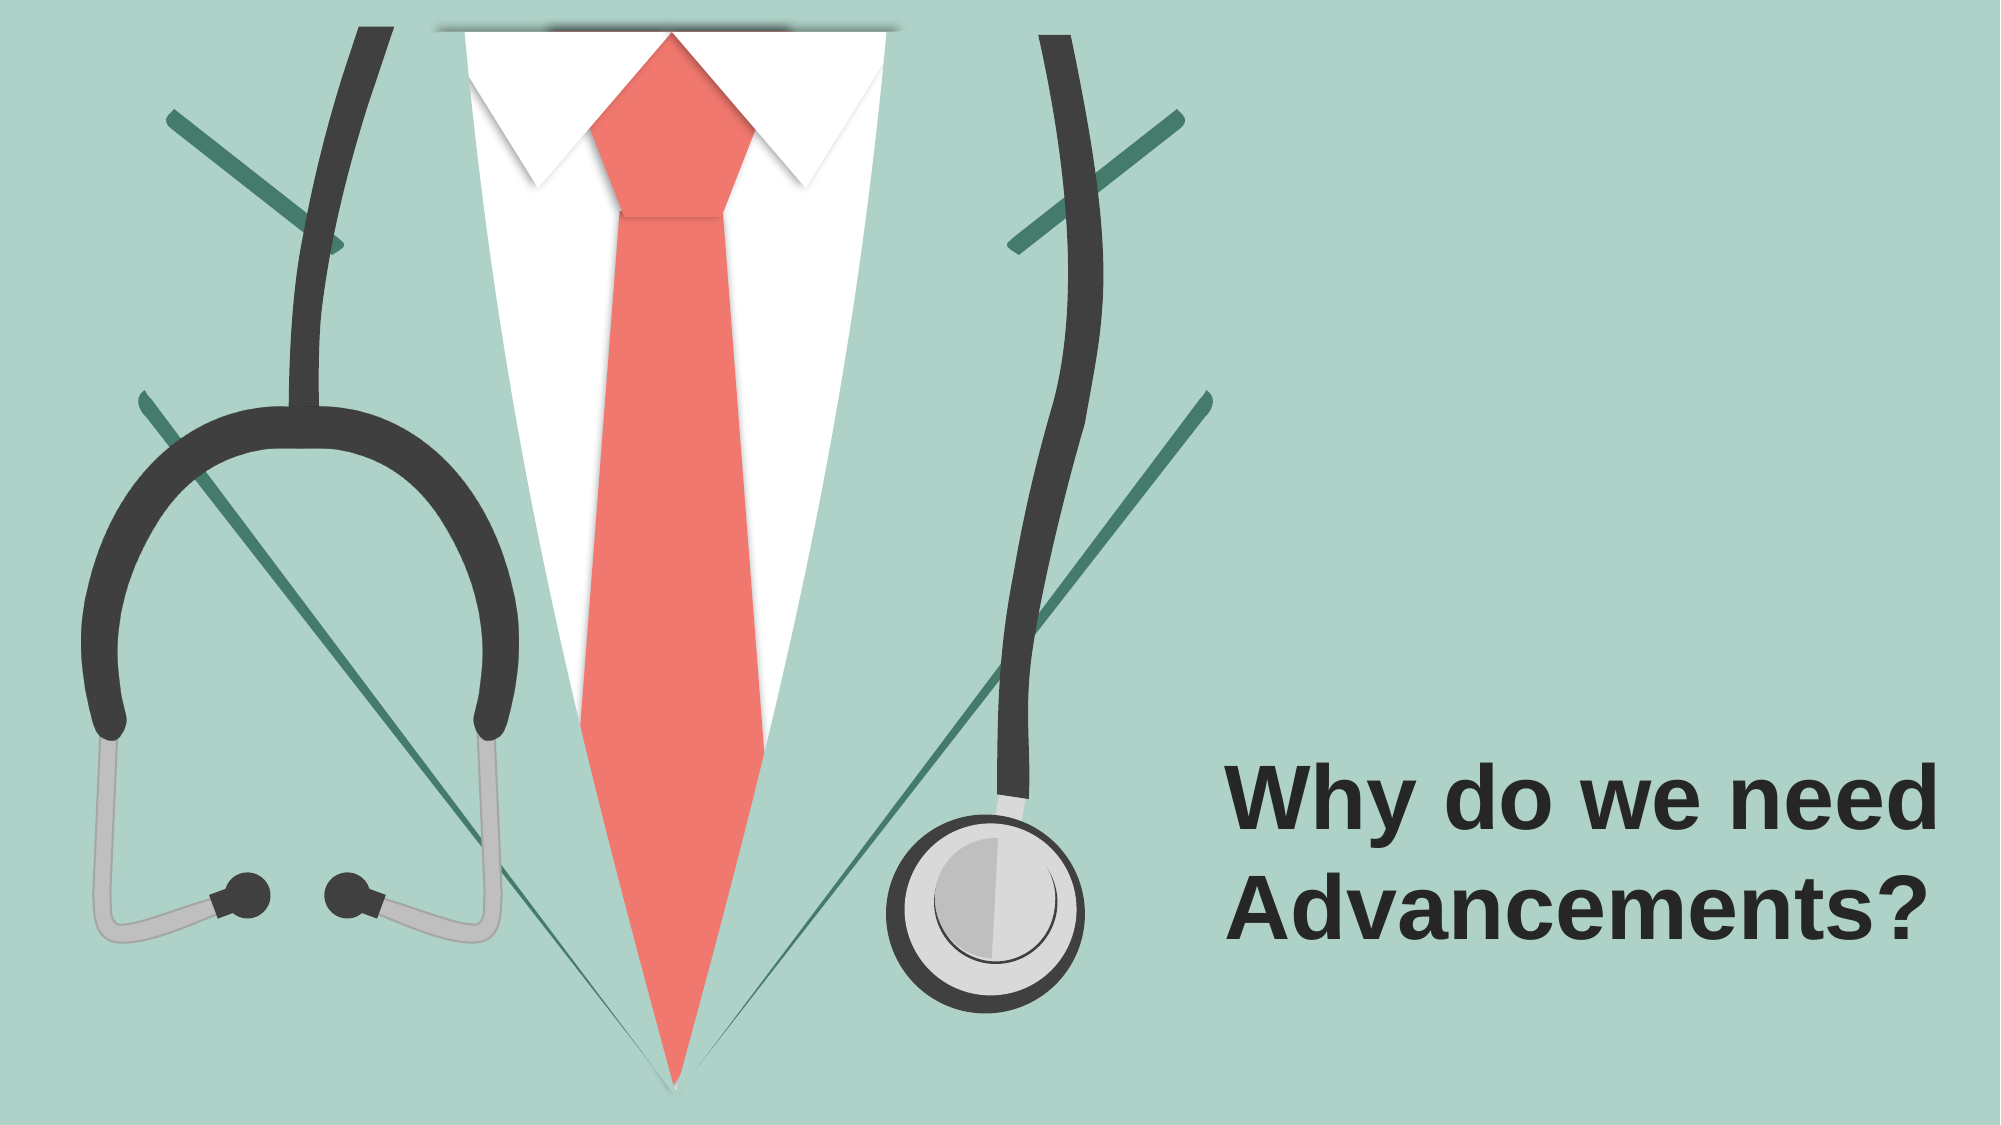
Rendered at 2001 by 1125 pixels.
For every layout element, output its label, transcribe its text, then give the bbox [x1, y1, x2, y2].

text_box Why do we need Advancements? [1213, 730, 1994, 965]
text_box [81, 26, 1213, 1099]
